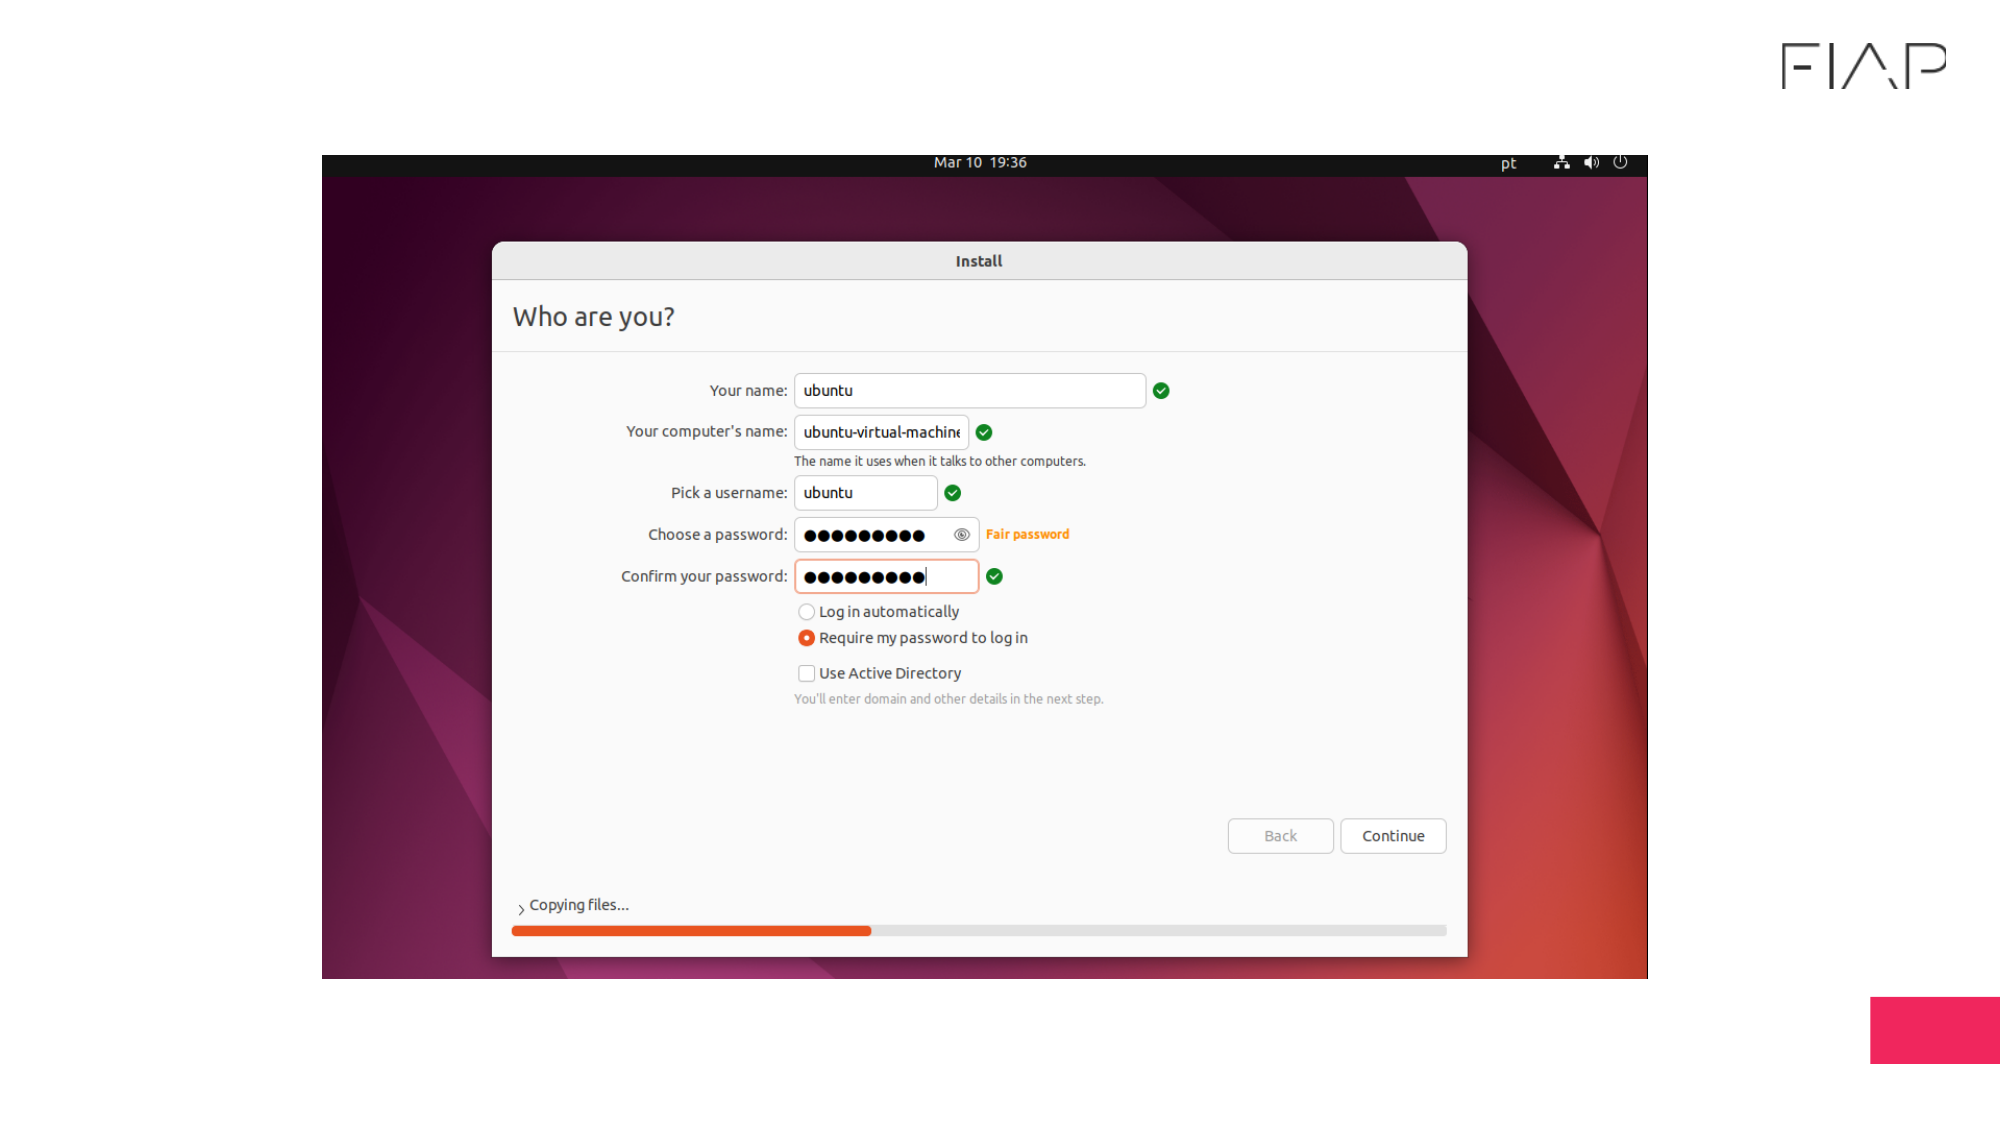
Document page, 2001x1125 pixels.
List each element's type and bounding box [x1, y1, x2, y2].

text_box [1870, 996, 2000, 1065]
picture [322, 155, 1648, 979]
picture [1782, 43, 1946, 89]
